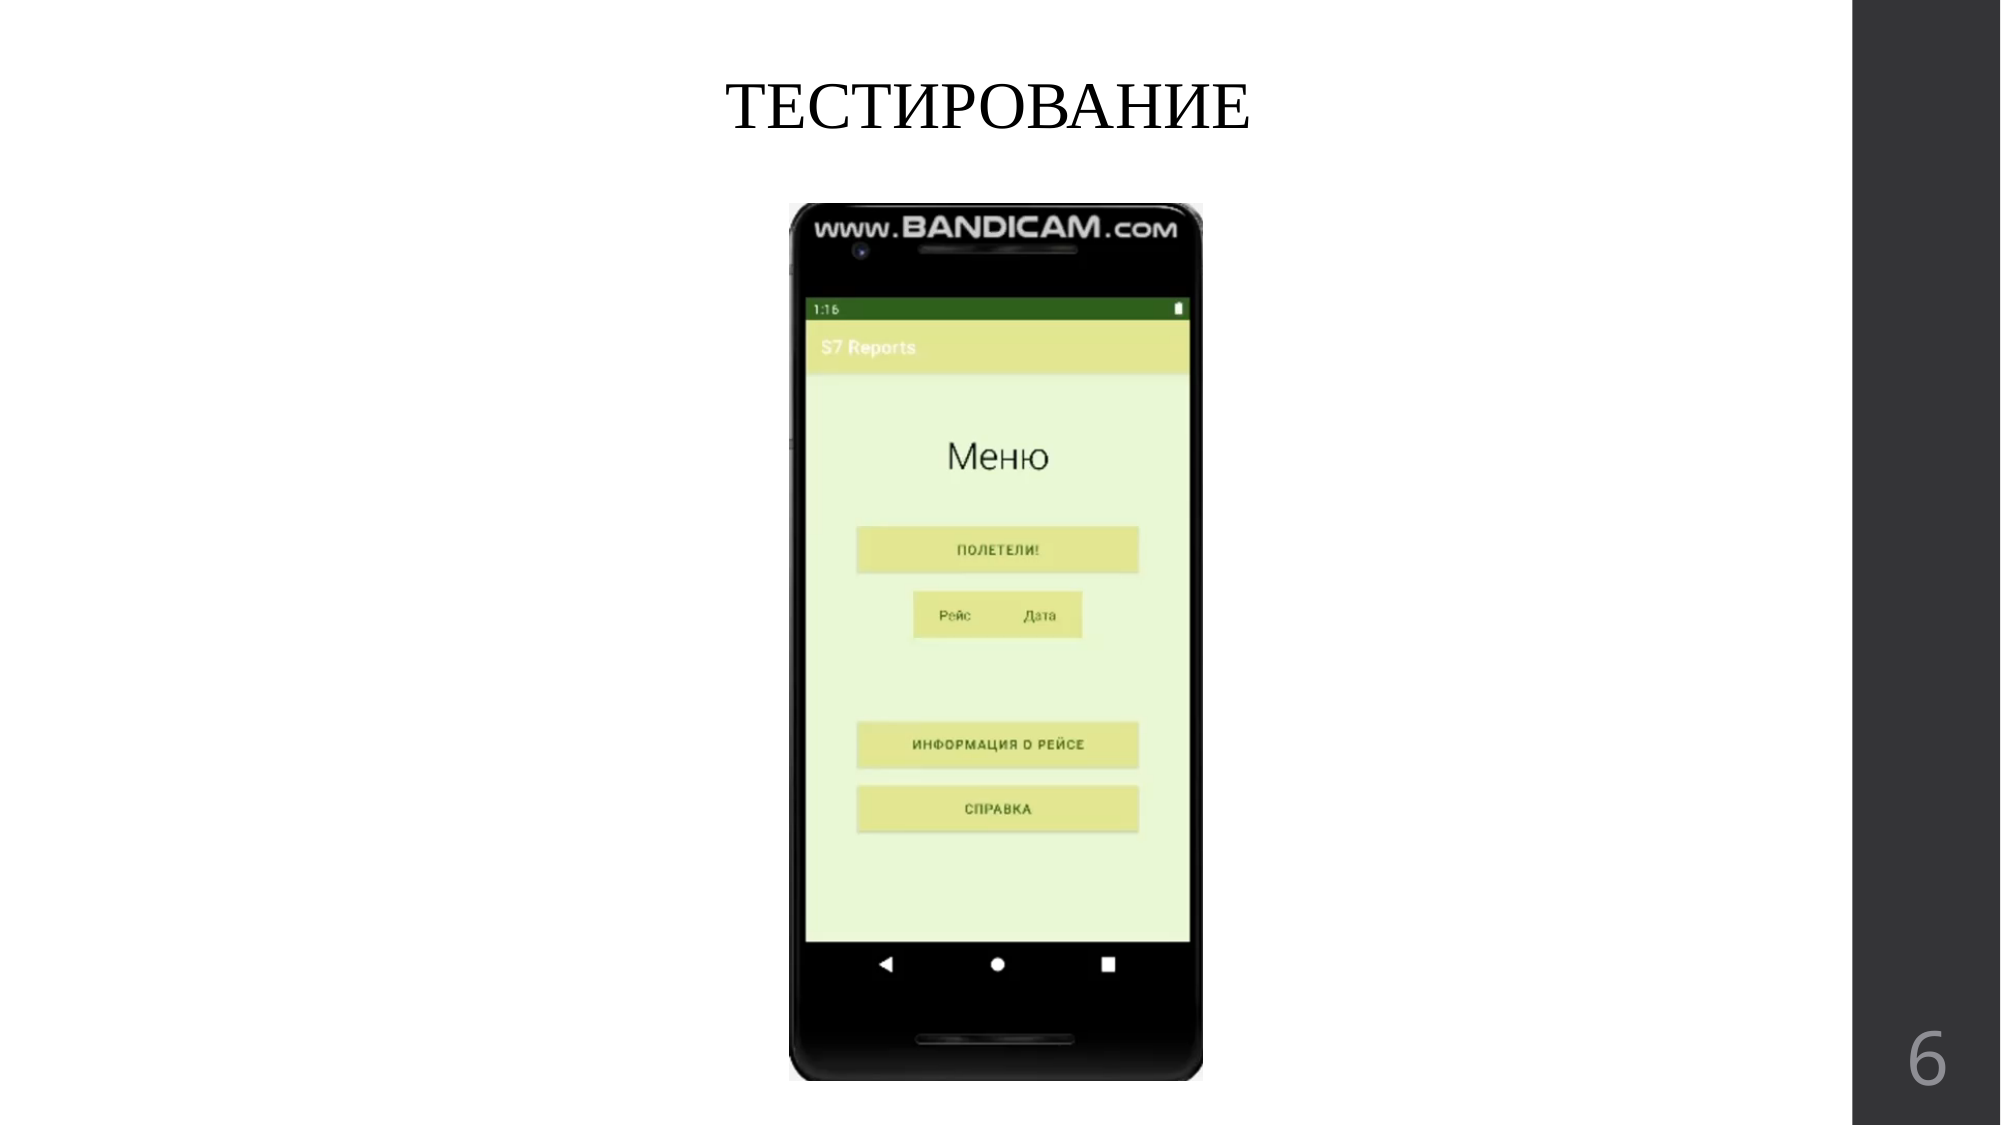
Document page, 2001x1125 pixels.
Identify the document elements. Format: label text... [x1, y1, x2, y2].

slide_number 6 [1852, 1012, 2000, 1110]
text_box ТЕСТИРОВАНИЕ [557, 63, 1421, 142]
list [788, 202, 1204, 1082]
